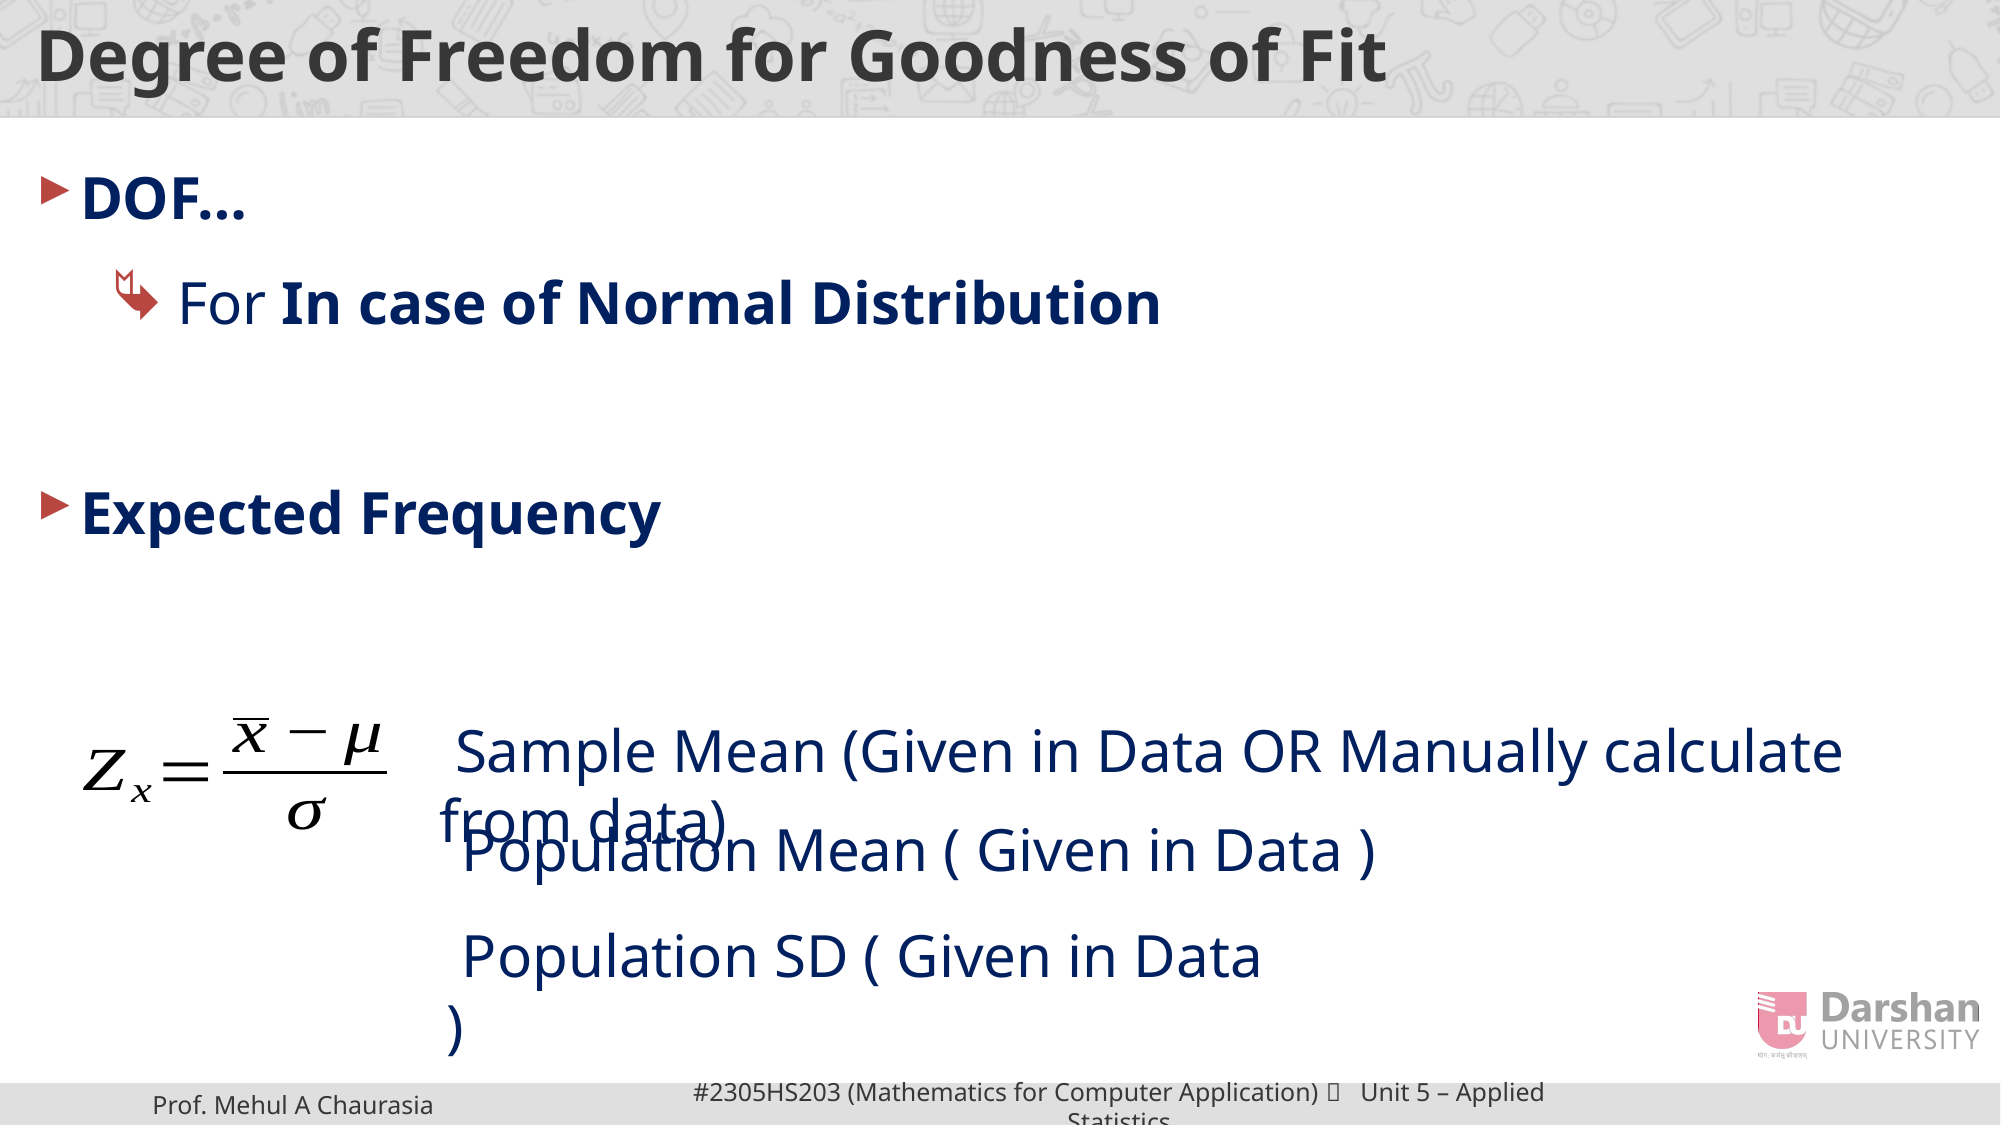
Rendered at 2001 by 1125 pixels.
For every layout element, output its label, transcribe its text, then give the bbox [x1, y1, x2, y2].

title Degree of Freedom for Goodness of Fit [0, 0, 2000, 117]
table_header Mean [1758, 992, 1979, 1059]
